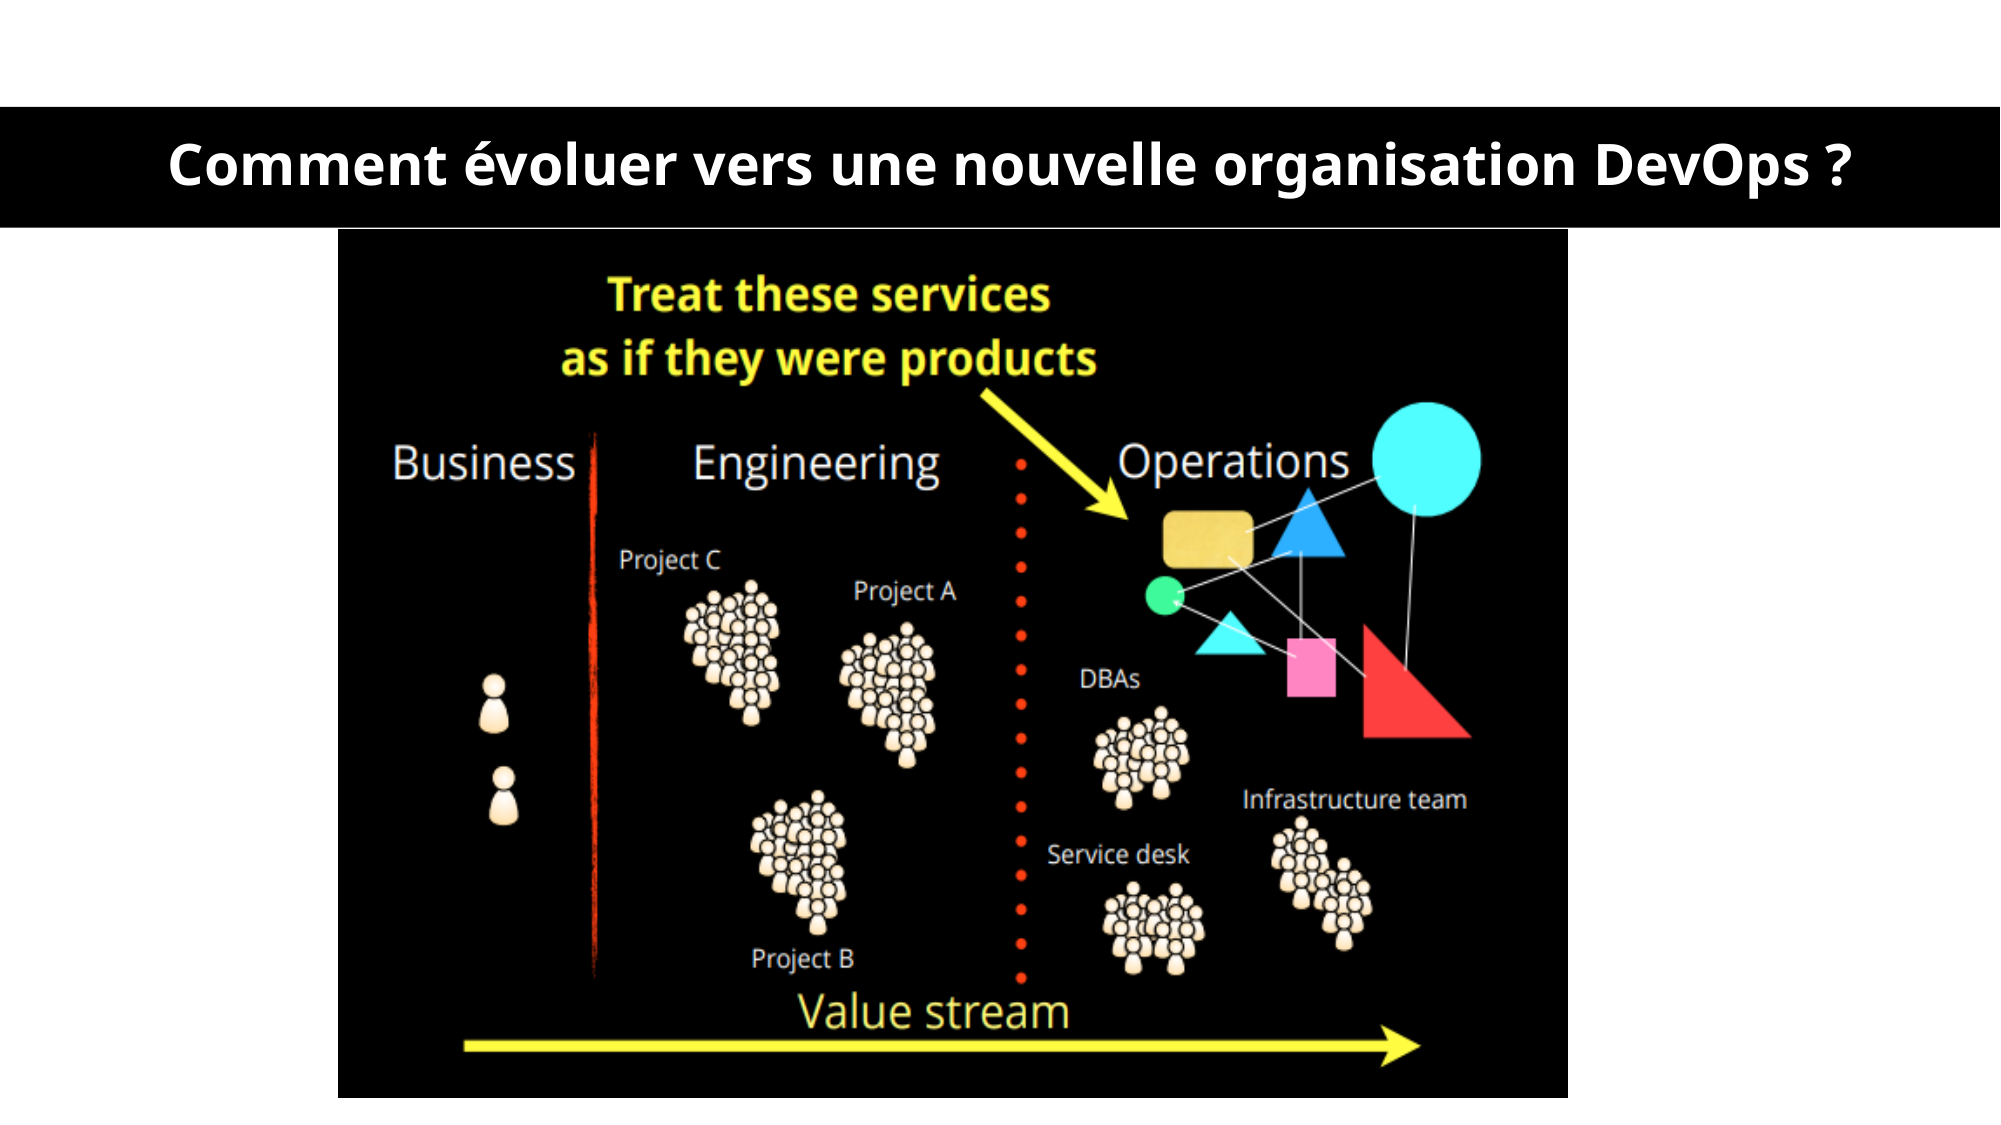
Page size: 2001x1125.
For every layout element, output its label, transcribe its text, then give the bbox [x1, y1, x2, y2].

text_box Comment évoluer vers une nouvelle organisation DevOps ? [91, 105, 1931, 228]
text_box [0, 106, 2000, 229]
picture [338, 229, 1568, 1099]
